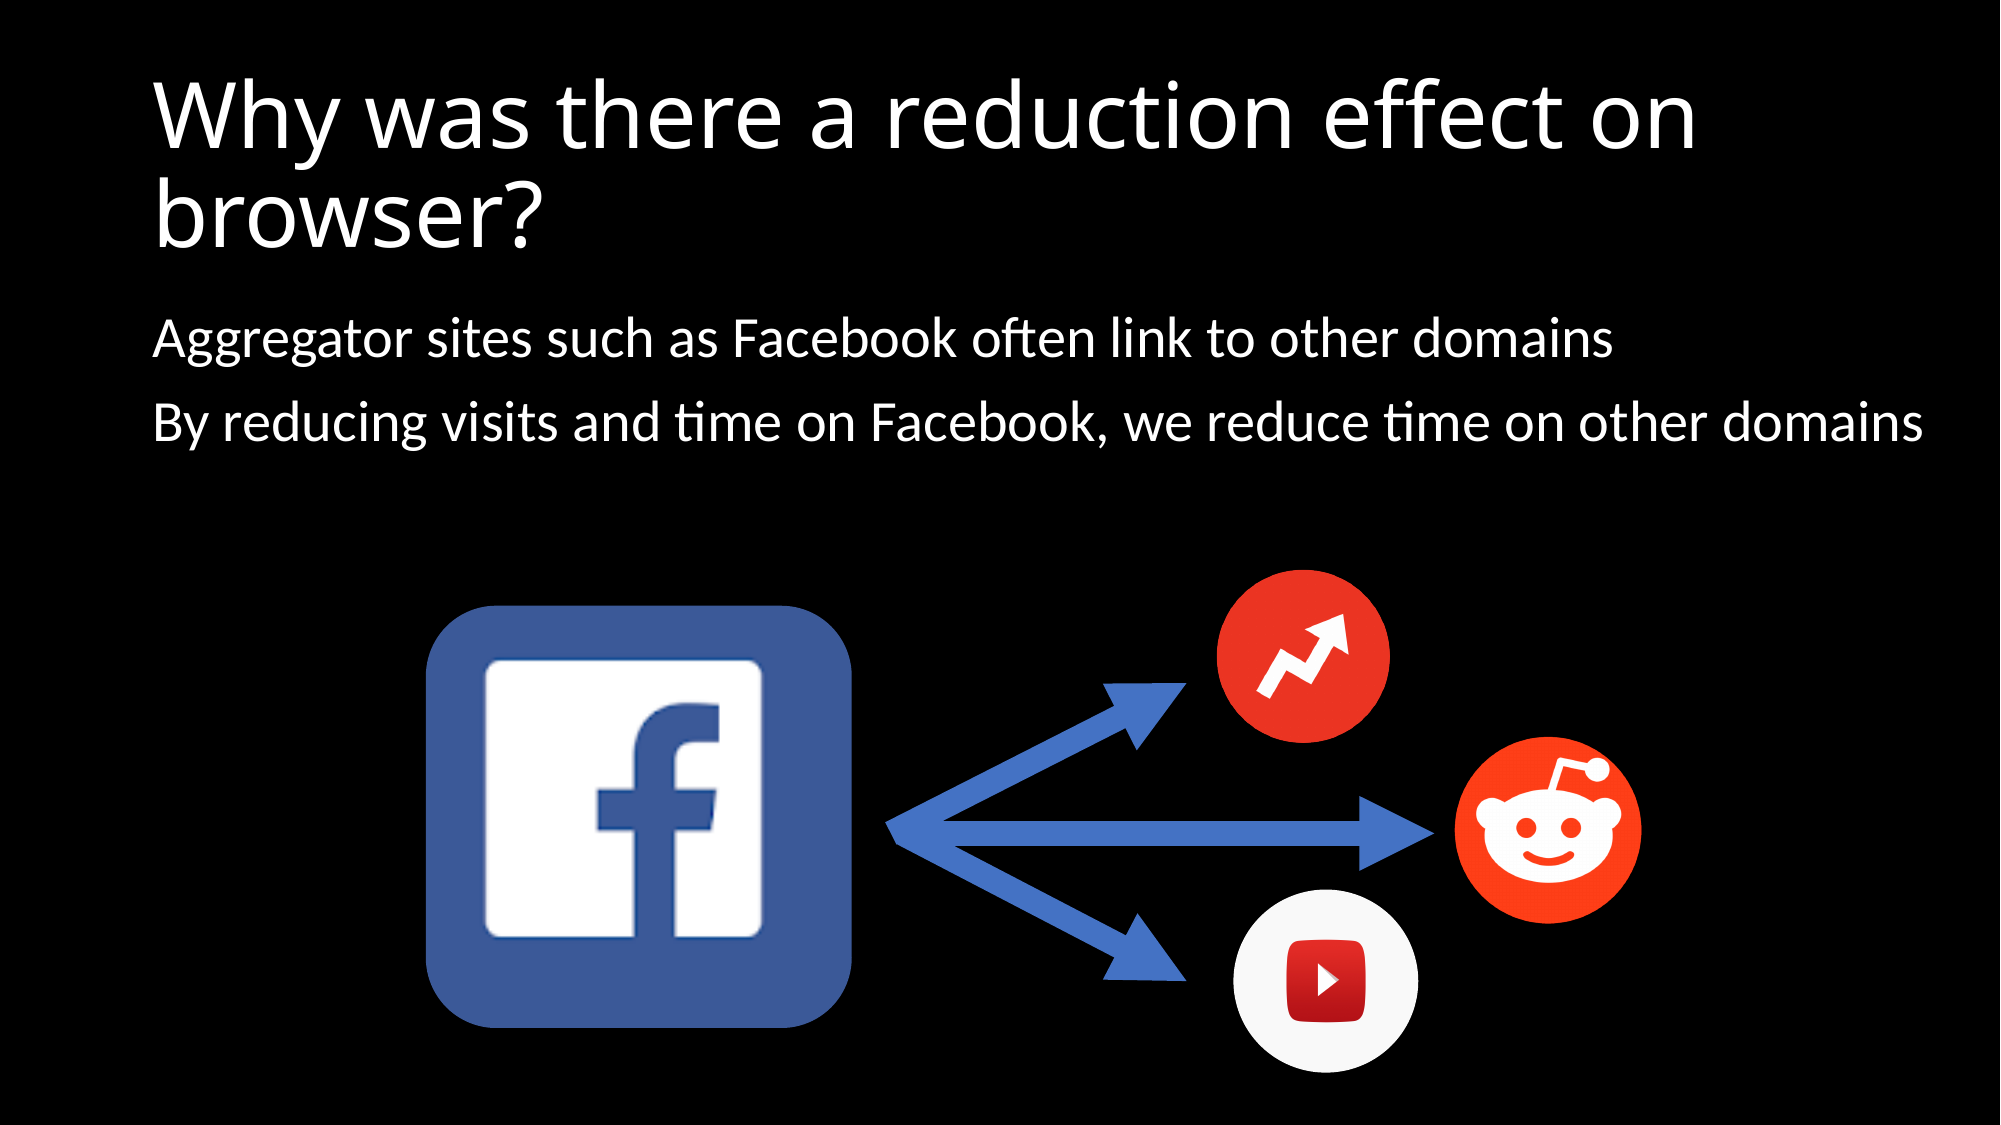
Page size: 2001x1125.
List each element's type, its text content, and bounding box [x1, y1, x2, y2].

picture [1206, 559, 1400, 753]
list Aggregator sites such as Facebook often link to other domains By reducing visits and time on Facebook, we reduce time on other domains [137, 299, 1946, 1014]
picture [1451, 733, 1645, 927]
title Why was there a reduction effect on browser? [137, 59, 1863, 278]
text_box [903, 834, 1187, 982]
picture [425, 605, 852, 1029]
picture [1233, 889, 1419, 1073]
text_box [890, 682, 1187, 834]
